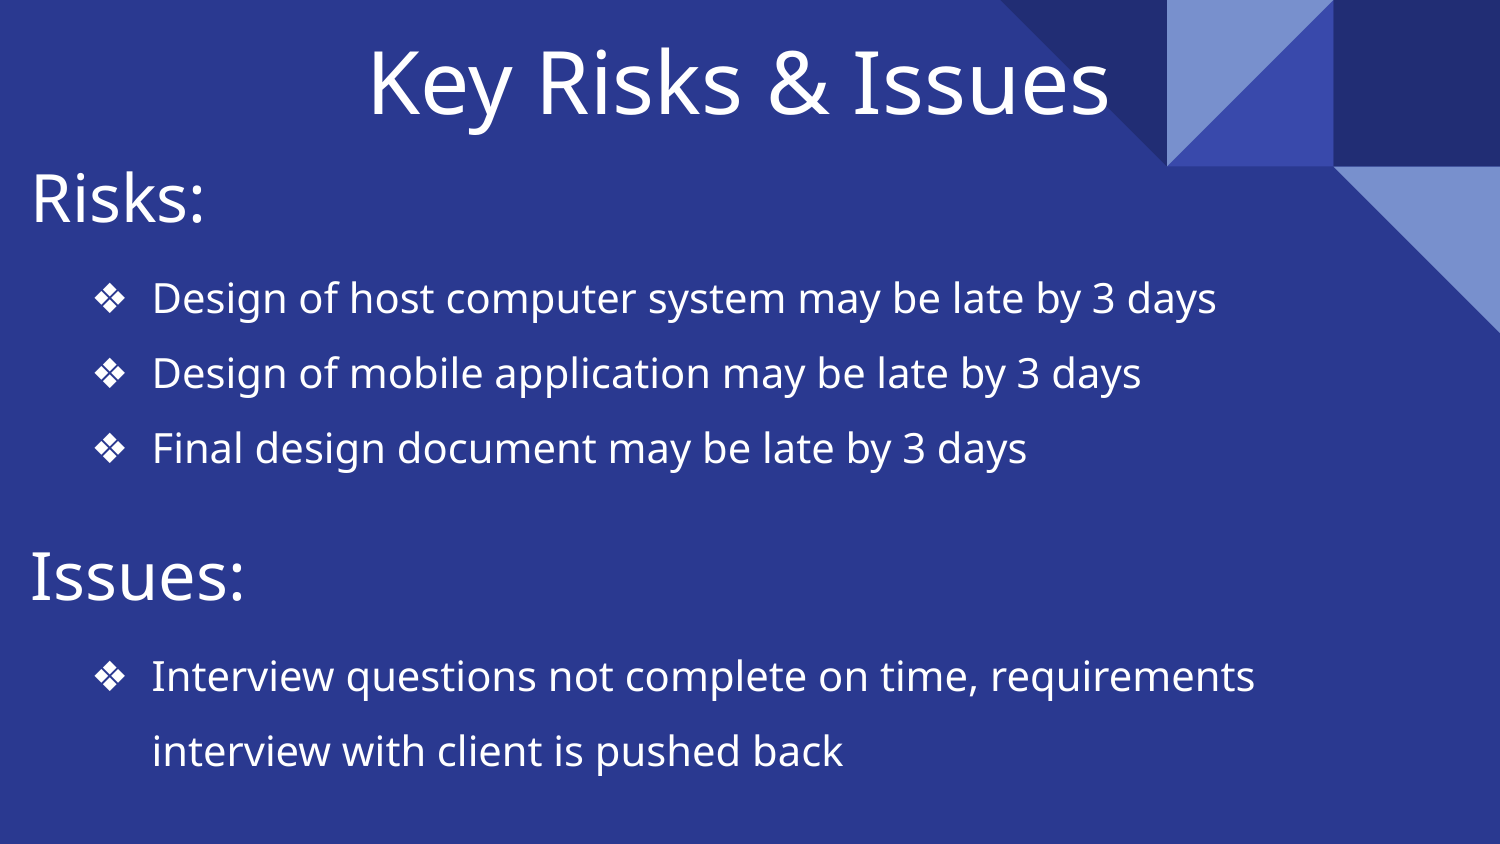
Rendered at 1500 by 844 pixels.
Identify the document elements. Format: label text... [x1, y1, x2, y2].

text_box Design of host computer system may be late by 3 days Design of mobile application may be late by 3 days Final design document may be late by 3 days [61, 231, 1460, 500]
text_box Interview questions not complete on time, requirements interview with client is pushed back [61, 609, 1460, 844]
title Key Risks & Issues [351, 11, 1500, 149]
text_box Issues: [15, 526, 492, 622]
text_box Risks: [15, 148, 492, 244]
